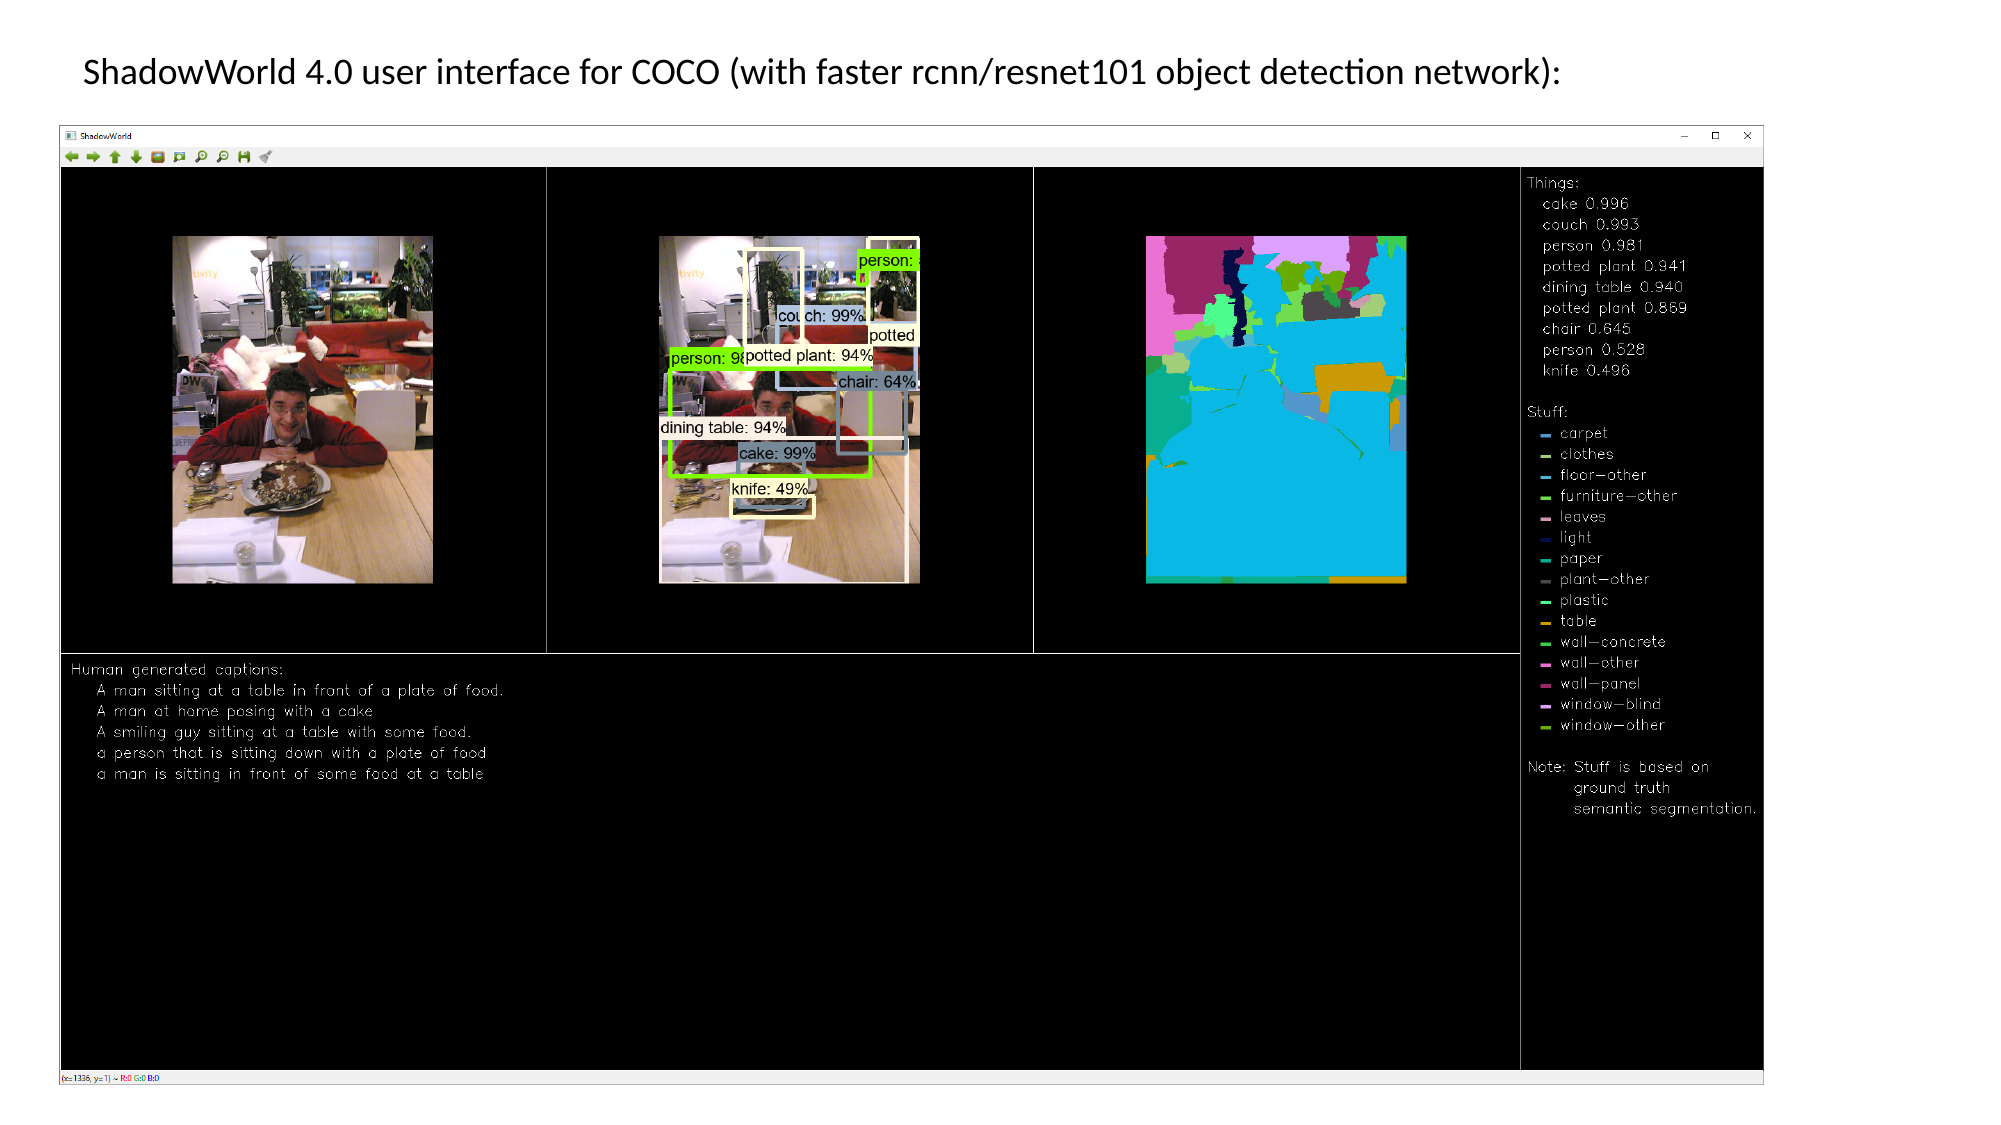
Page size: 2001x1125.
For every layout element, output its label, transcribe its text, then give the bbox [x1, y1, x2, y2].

text_box ShadowWorld 4.0 user interface for COCO (with faster rcnn/resnet101 object detection network): [68, 40, 1578, 100]
picture [59, 125, 1765, 1085]
